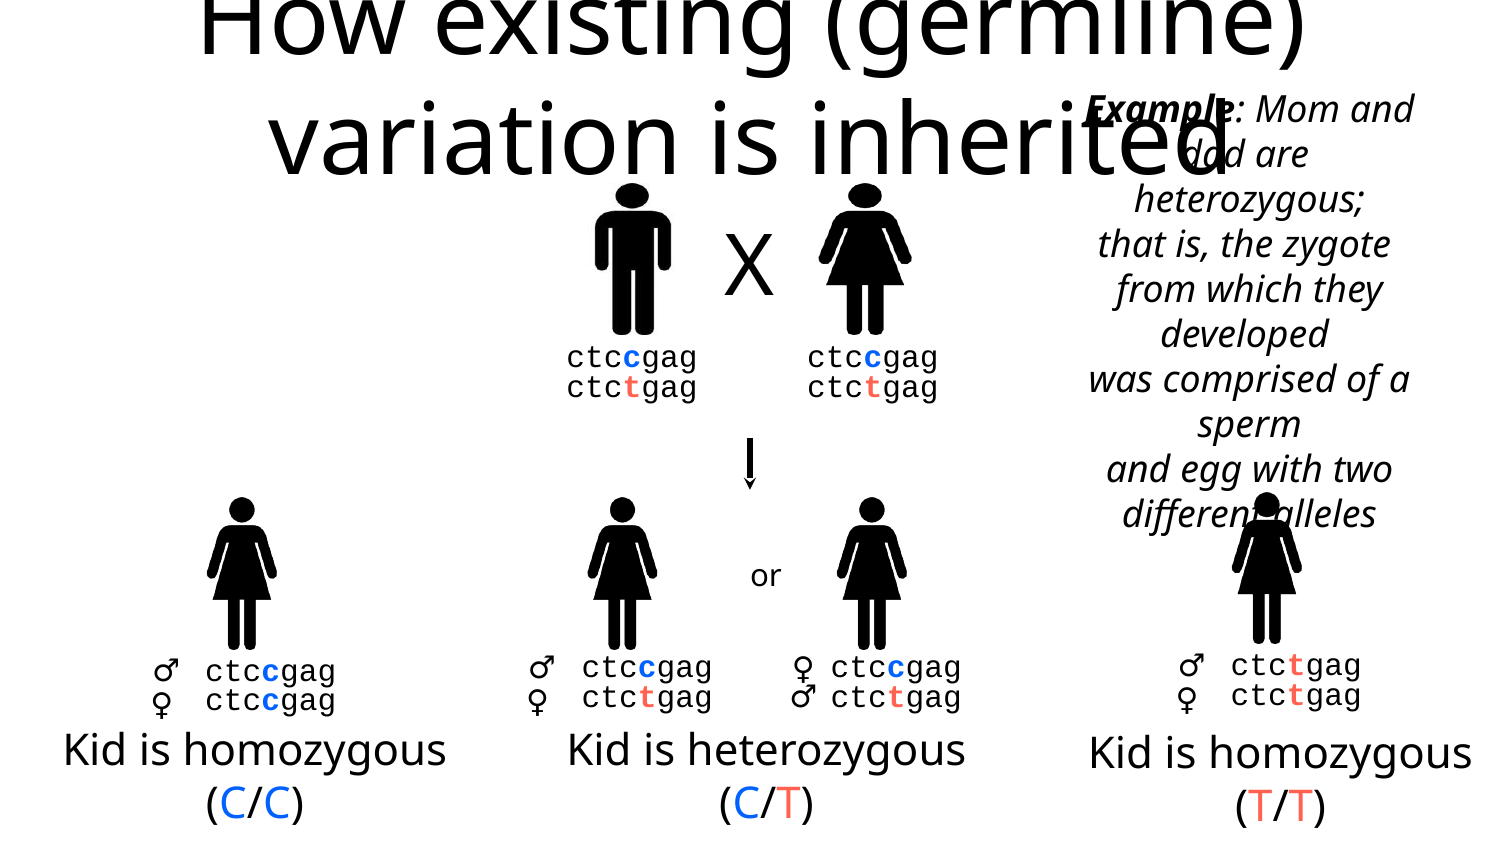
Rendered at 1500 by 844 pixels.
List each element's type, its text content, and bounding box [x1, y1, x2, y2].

text_box ctctgag [1215, 683, 1377, 712]
picture [1190, 491, 1343, 644]
text_box ♂ [1167, 641, 1216, 687]
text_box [531, 183, 966, 405]
text_box ctccgag [828, 646, 977, 685]
text_box Kid is homozygous (T/T) [1075, 730, 1486, 825]
text_box ♂ [517, 643, 566, 689]
text_box ctccgag [190, 688, 352, 718]
text_box ctctgag [828, 685, 977, 715]
text_box ♂ [142, 646, 191, 692]
text_box ♀ [513, 677, 562, 723]
text_box ♀ [137, 680, 186, 726]
text_box ctccgag [566, 646, 728, 685]
text_box ♀ [1163, 675, 1212, 721]
text_box Kid is heterozygous (C/T) [556, 727, 977, 822]
picture [165, 497, 318, 650]
text_box ♀ [779, 644, 828, 672]
picture [795, 497, 948, 650]
text_box ctctgag [1216, 643, 1377, 683]
title How existing (germline) variation is inherited [18, 21, 1485, 127]
picture [546, 497, 699, 650]
text_box Kid is homozygous (C/C) [50, 727, 460, 822]
text_box ♂ [779, 672, 828, 718]
text_box ctccgag [191, 649, 352, 688]
text_box Example: Mom and dad are heterozygous; that is, the zygote from which they developed was comprised of a sperm and egg with two different alleles [1047, 229, 1452, 391]
text_box or [744, 553, 788, 594]
text_box ctctgag [566, 685, 728, 715]
